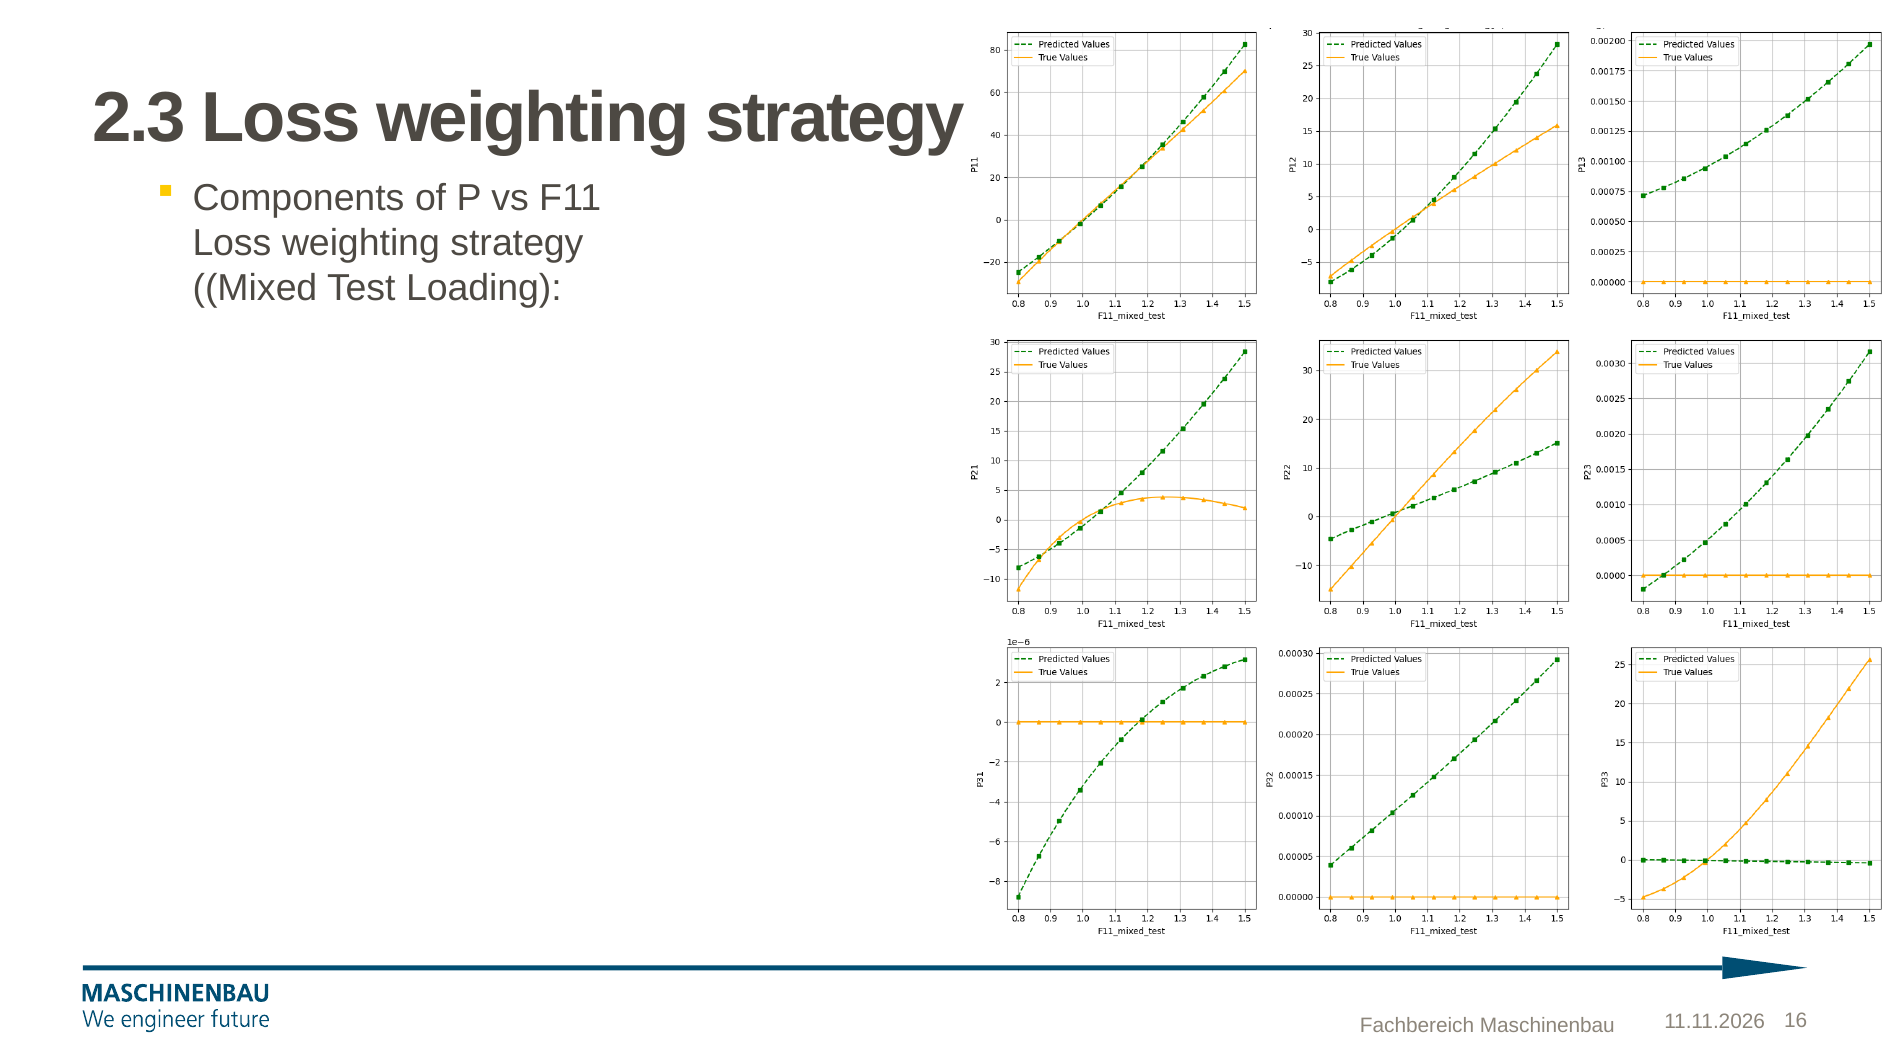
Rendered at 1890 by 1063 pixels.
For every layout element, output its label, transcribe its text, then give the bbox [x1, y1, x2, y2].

footer Fachbereich Maschinenbau [288, 973, 1639, 1037]
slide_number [1639, 973, 1790, 1033]
picture [964, 28, 1886, 942]
title 2.3 Loss weighting strategy [92, 70, 964, 225]
slide_number 16 [1748, 980, 1808, 1028]
text_box Components of P vs F11 Loss weighting strategy ((Mixed Test Loading): [157, 172, 665, 308]
